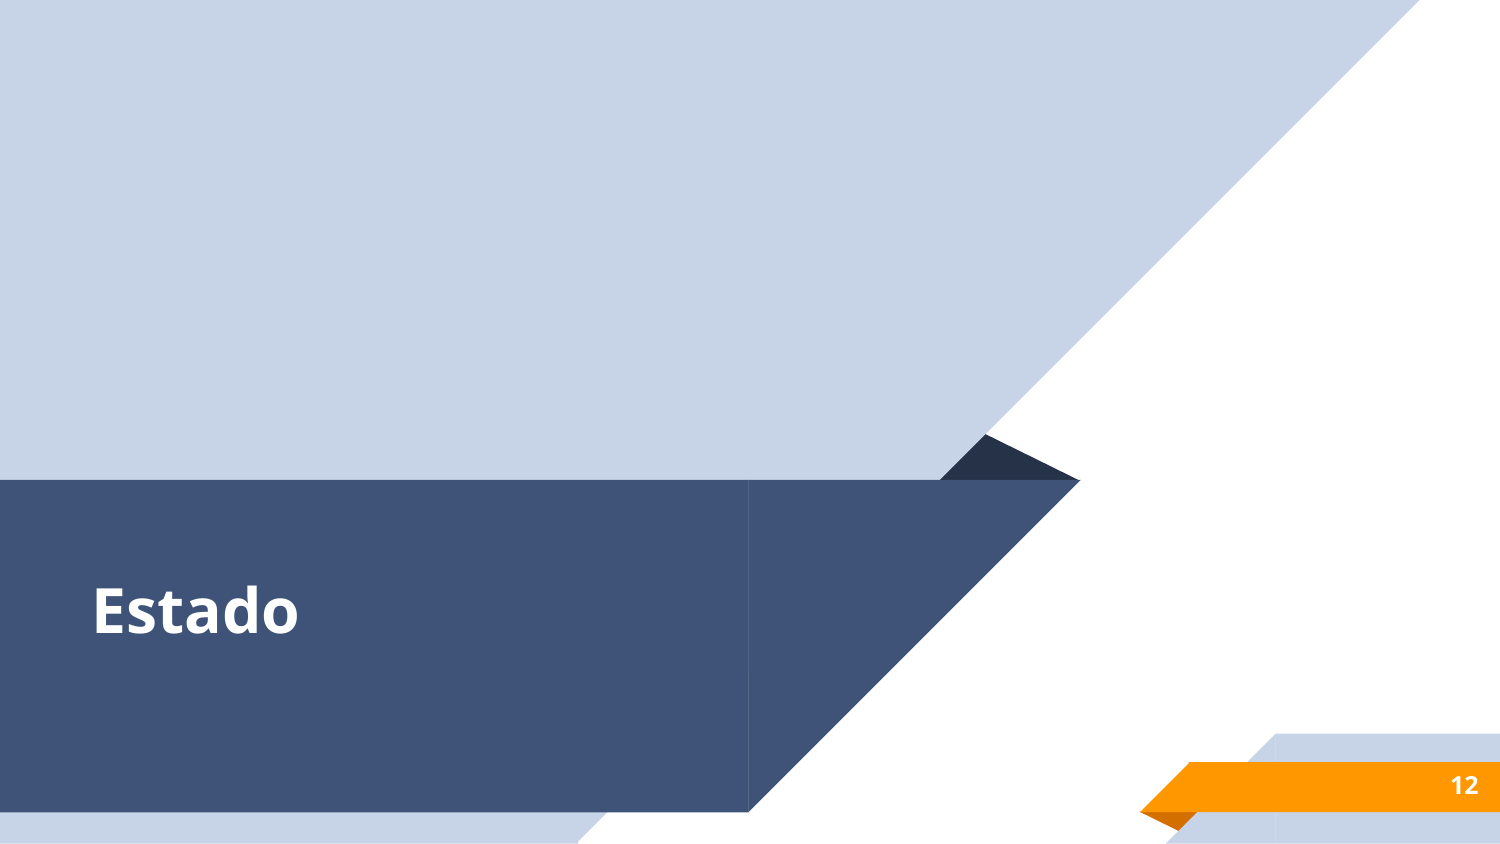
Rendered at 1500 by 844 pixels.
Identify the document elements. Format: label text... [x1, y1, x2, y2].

slide_number 12 [1249, 760, 1494, 813]
title Estado [76, 470, 748, 662]
